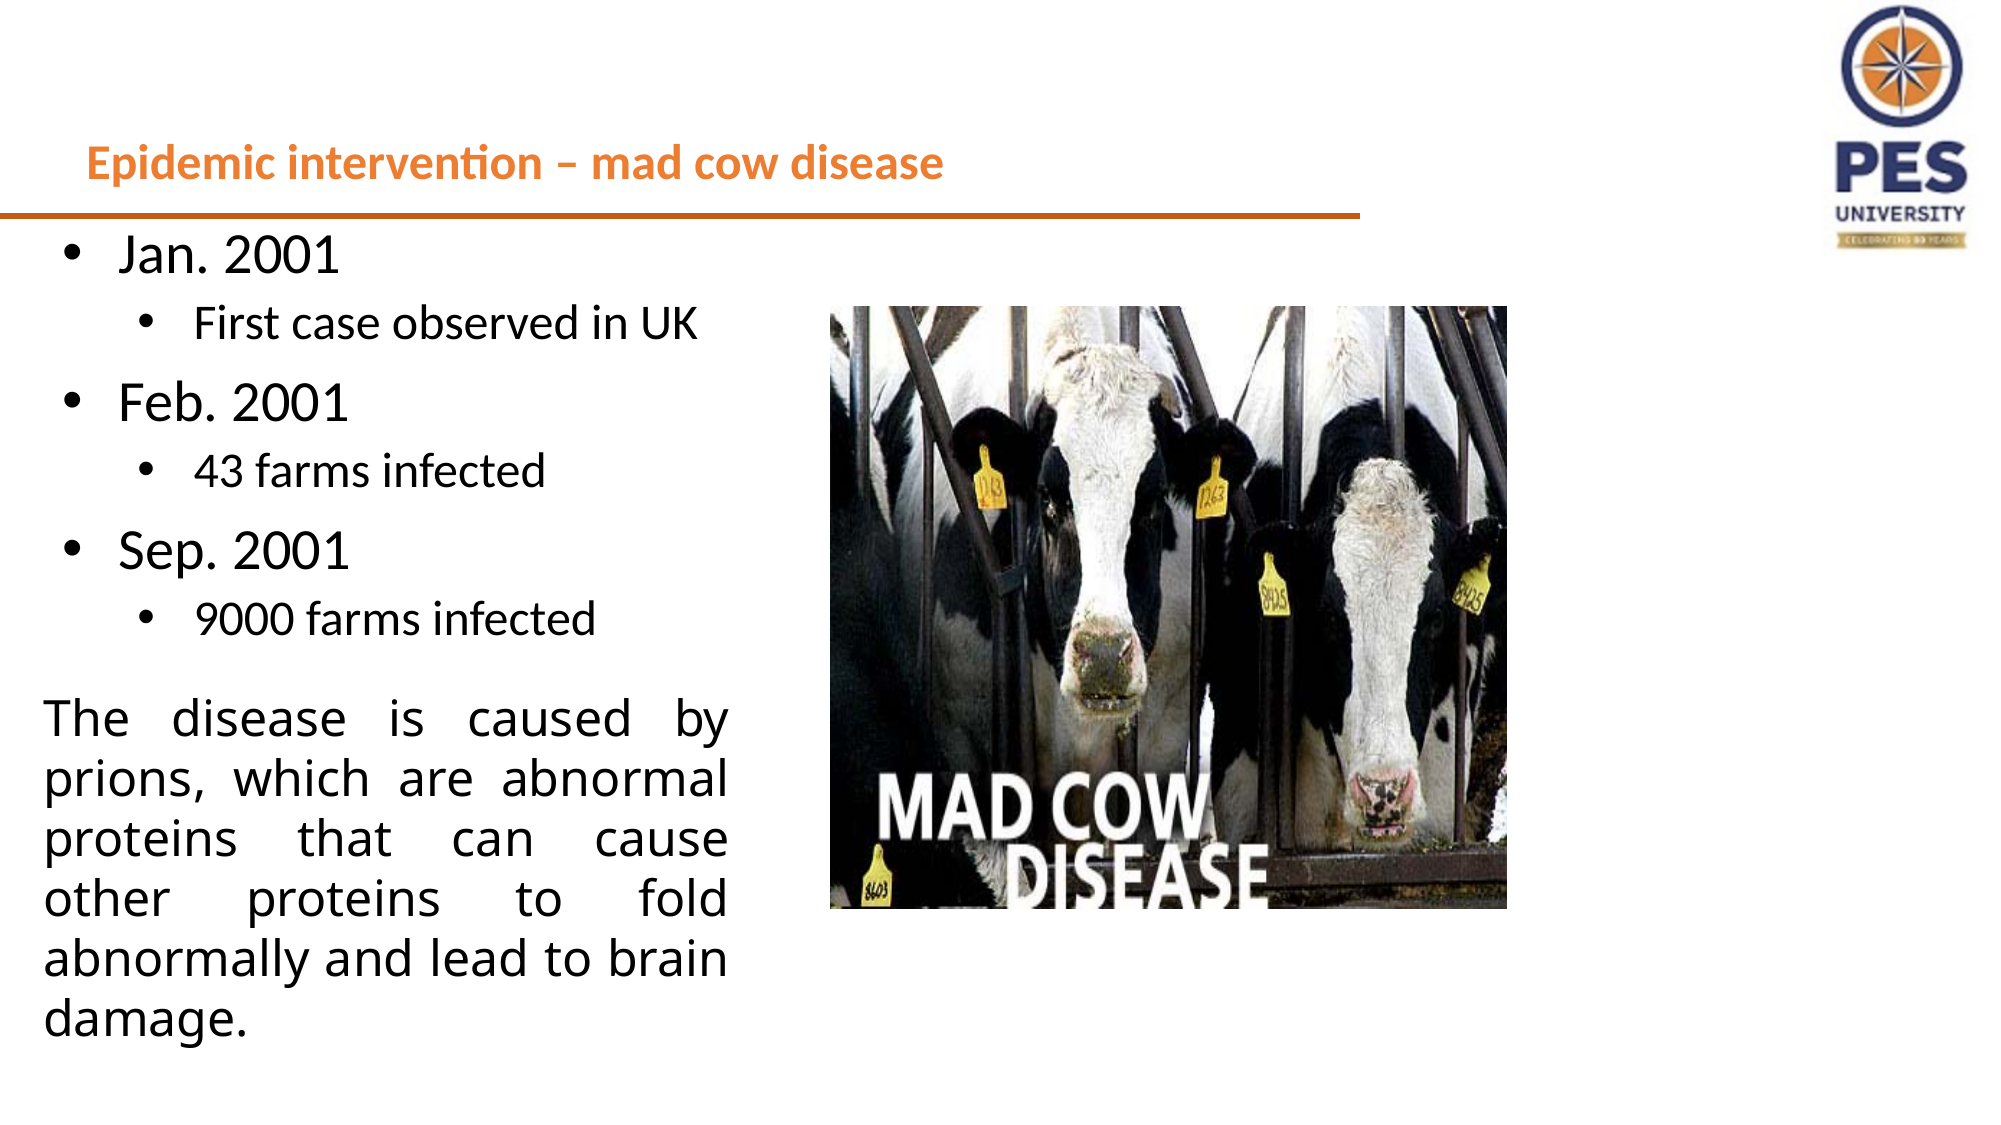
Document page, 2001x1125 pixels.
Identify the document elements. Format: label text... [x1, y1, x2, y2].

text_box The disease is caused by prions, which are abnormal proteins that can cause other proteins to fold abnormally and lead to brain damage. [28, 678, 745, 1054]
text_box Jan. 2001 First case observed in UK Feb. 2001 43 farms infected Sep. 2001 9000 farms infected [28, 225, 1054, 1089]
text_box Epidemic intervention – mad cow disease [71, 122, 1384, 198]
picture [1799, 0, 2000, 257]
picture [830, 306, 1507, 910]
